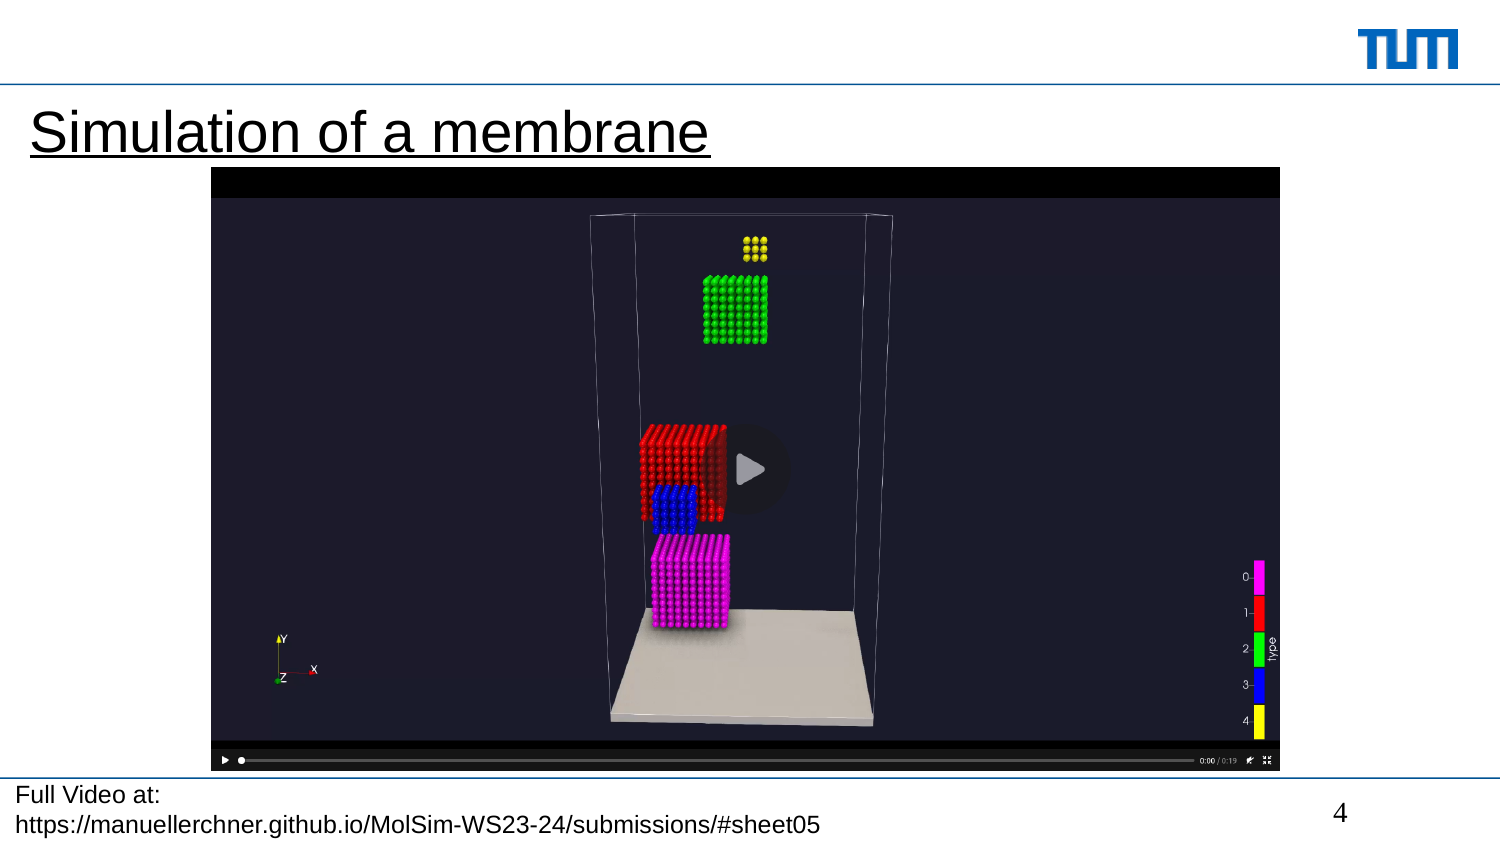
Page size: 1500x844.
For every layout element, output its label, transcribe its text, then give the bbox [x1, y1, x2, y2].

title Simulation of a membrane [29, 89, 1477, 178]
picture [1358, 29, 1458, 69]
text_box Full Video at: https://manuellerchner.github.io/MolSim-WS23-24/submissions/#sheet05 [0, 770, 1006, 844]
picture [211, 167, 1280, 771]
